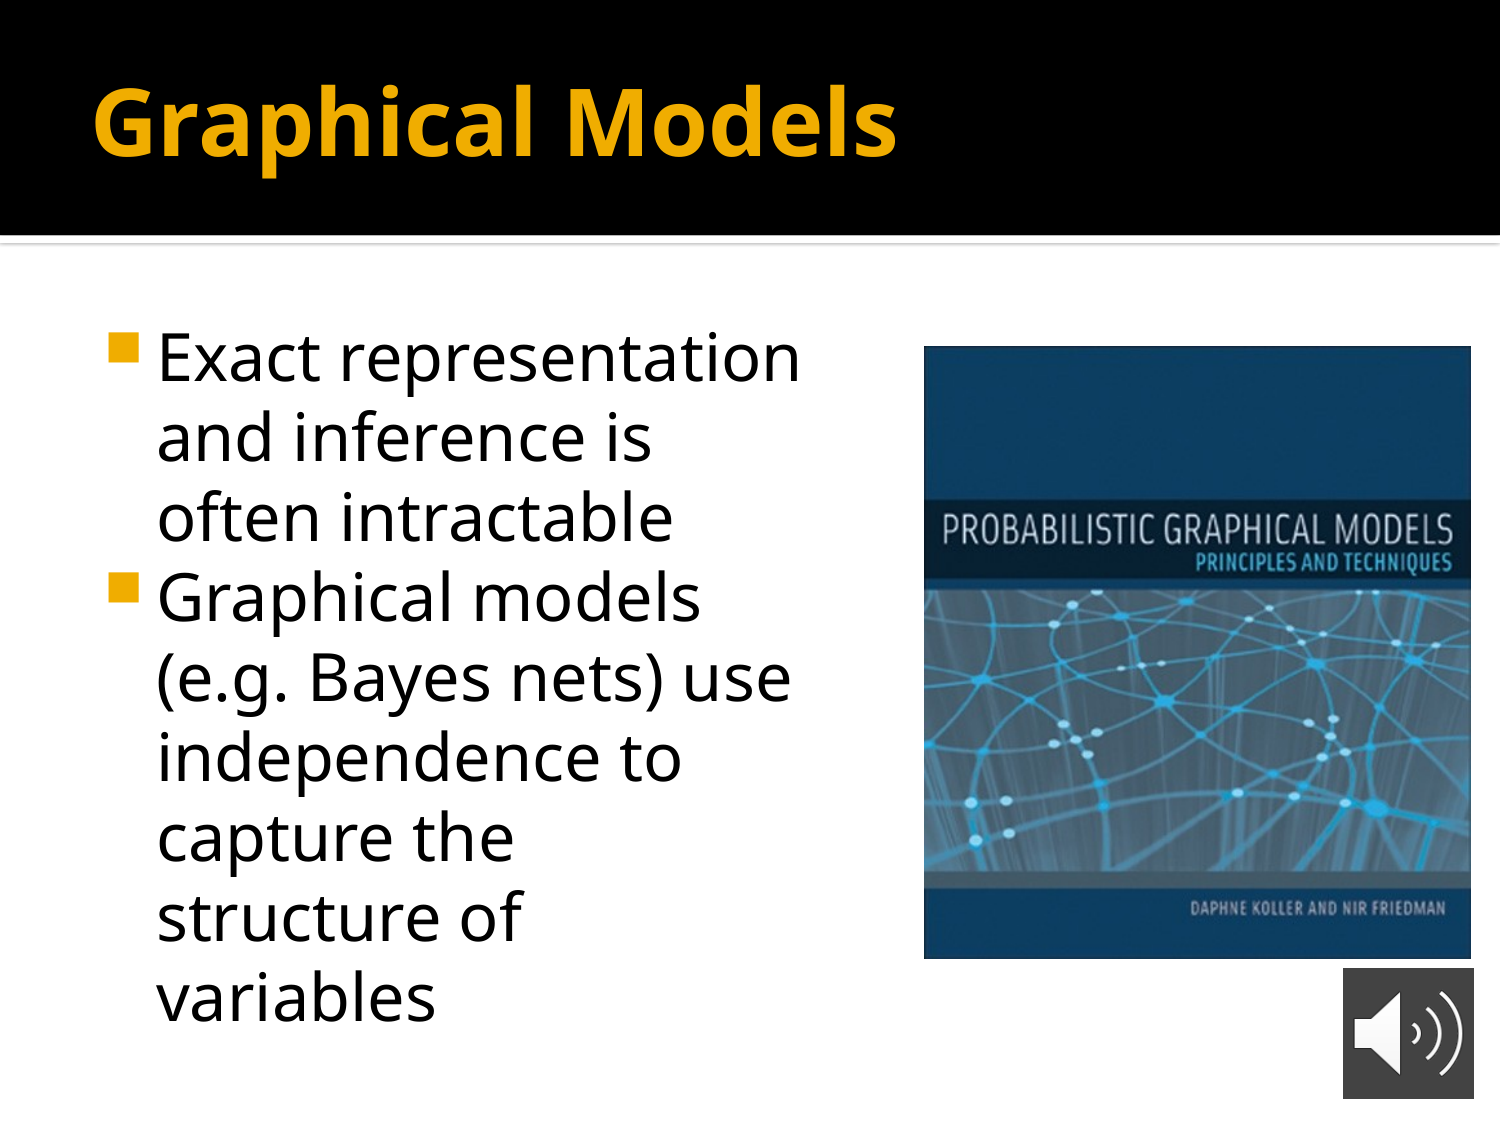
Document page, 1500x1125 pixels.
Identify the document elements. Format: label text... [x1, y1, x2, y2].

picture [1341, 966, 1475, 1100]
title Graphical Models [75, 25, 1425, 213]
list Exact representation and inference is often intractable Graphical models (e.g. Bayes nets) use independence to capture the structure of variables [75, 299, 833, 1006]
picture [924, 346, 1471, 960]
